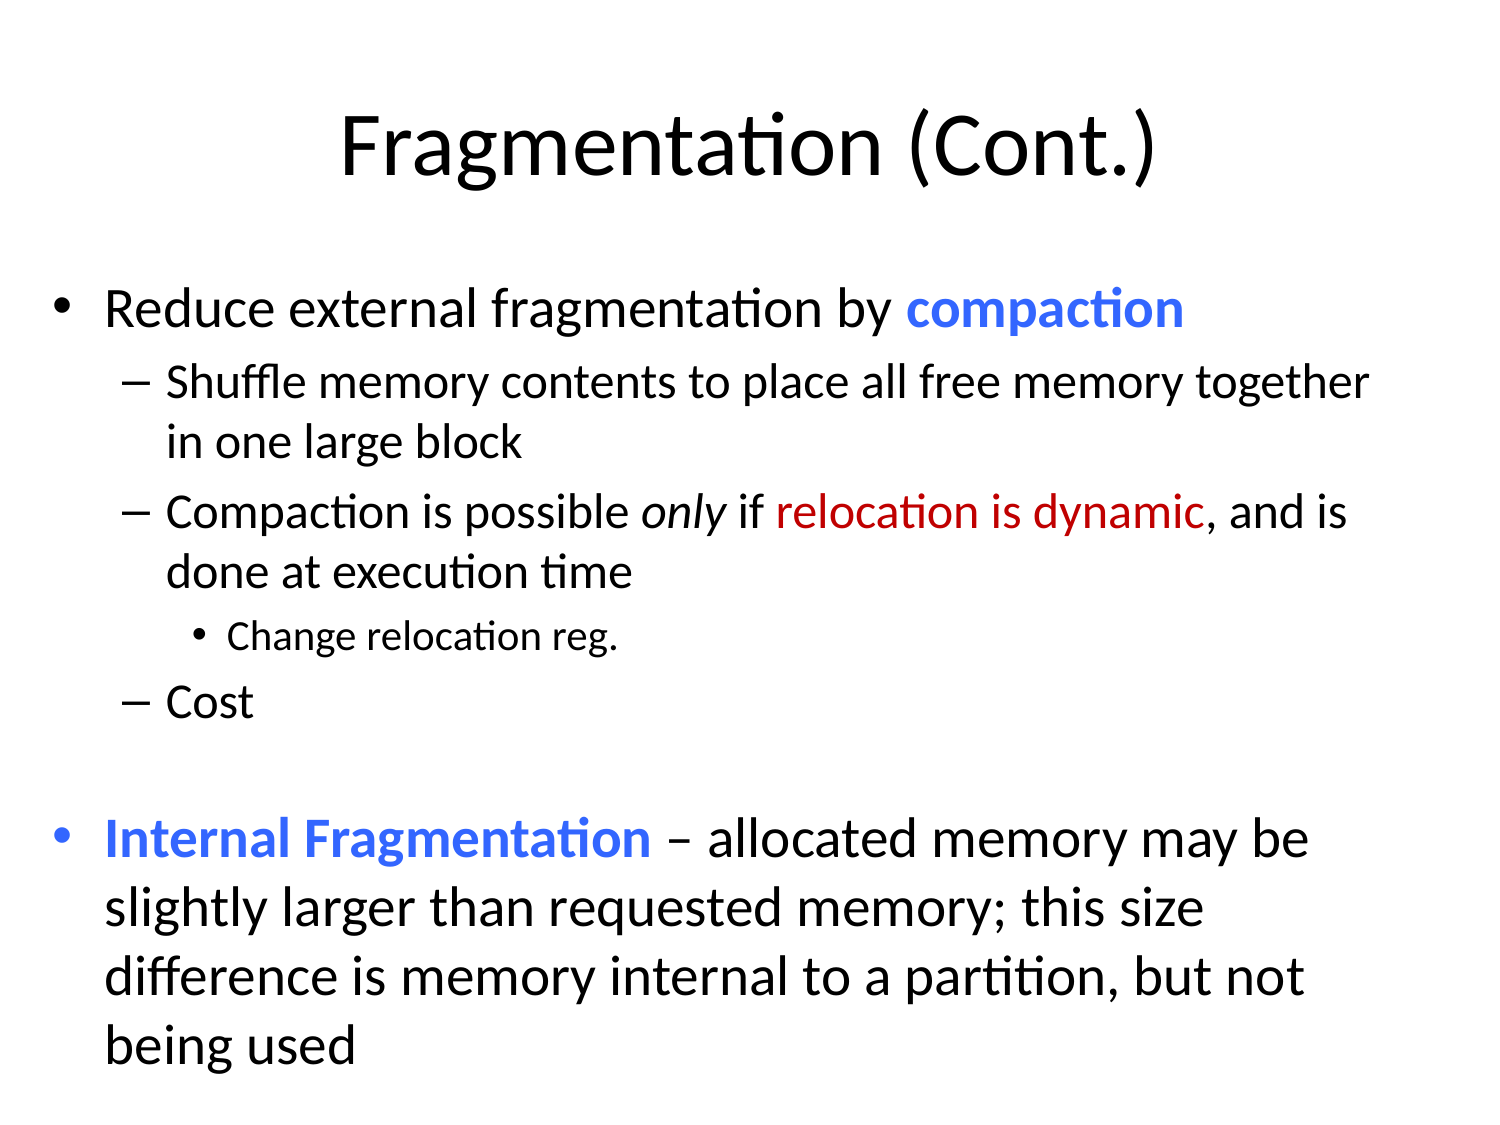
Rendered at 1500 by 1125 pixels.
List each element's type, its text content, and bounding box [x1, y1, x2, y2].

list Reduce external fragmentation by compaction Shuffle memory contents to place all free memory together in one large block Compaction is possible only if relocation is dynamic, and is done at execution time Change relocation reg. Cost Internal Fragmentation – allocated memory may be slightly larger than requested memory; this size difference is memory internal to a partition, but not being used [37, 262, 1425, 1088]
title Fragmentation (Cont.) [75, 45, 1425, 233]
